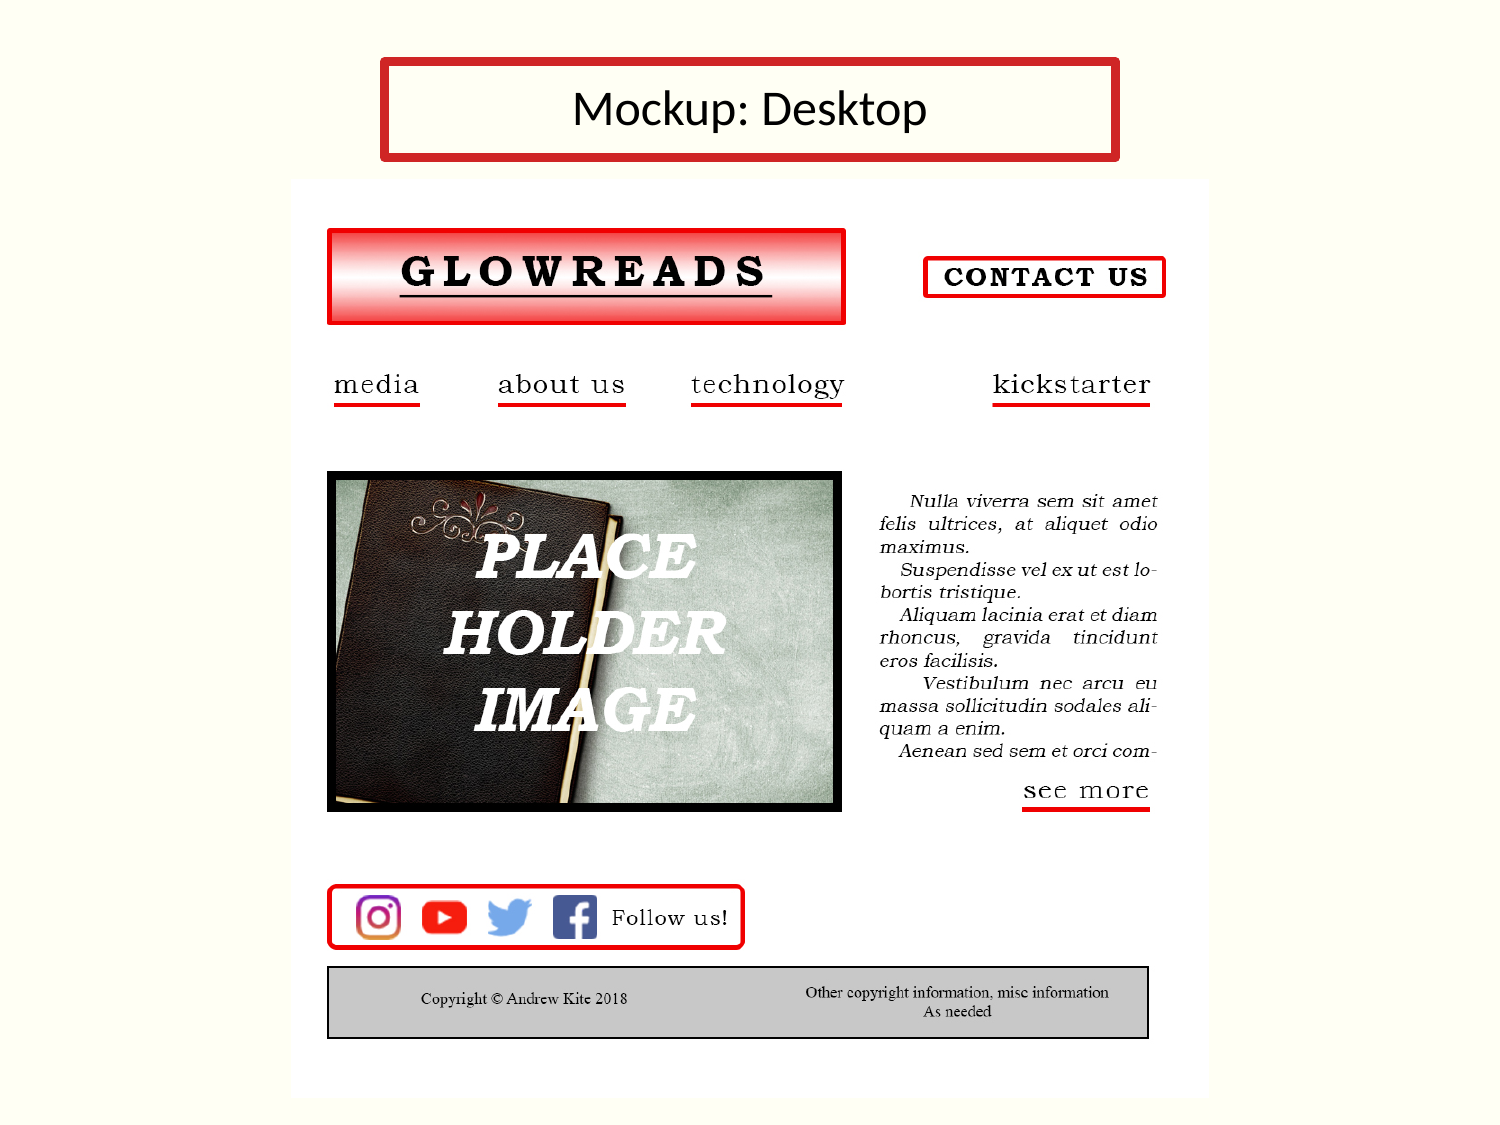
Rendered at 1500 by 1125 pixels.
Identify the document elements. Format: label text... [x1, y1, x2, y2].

picture [290, 179, 1209, 1098]
subtitle Mockup: Desktop [384, 61, 1116, 158]
